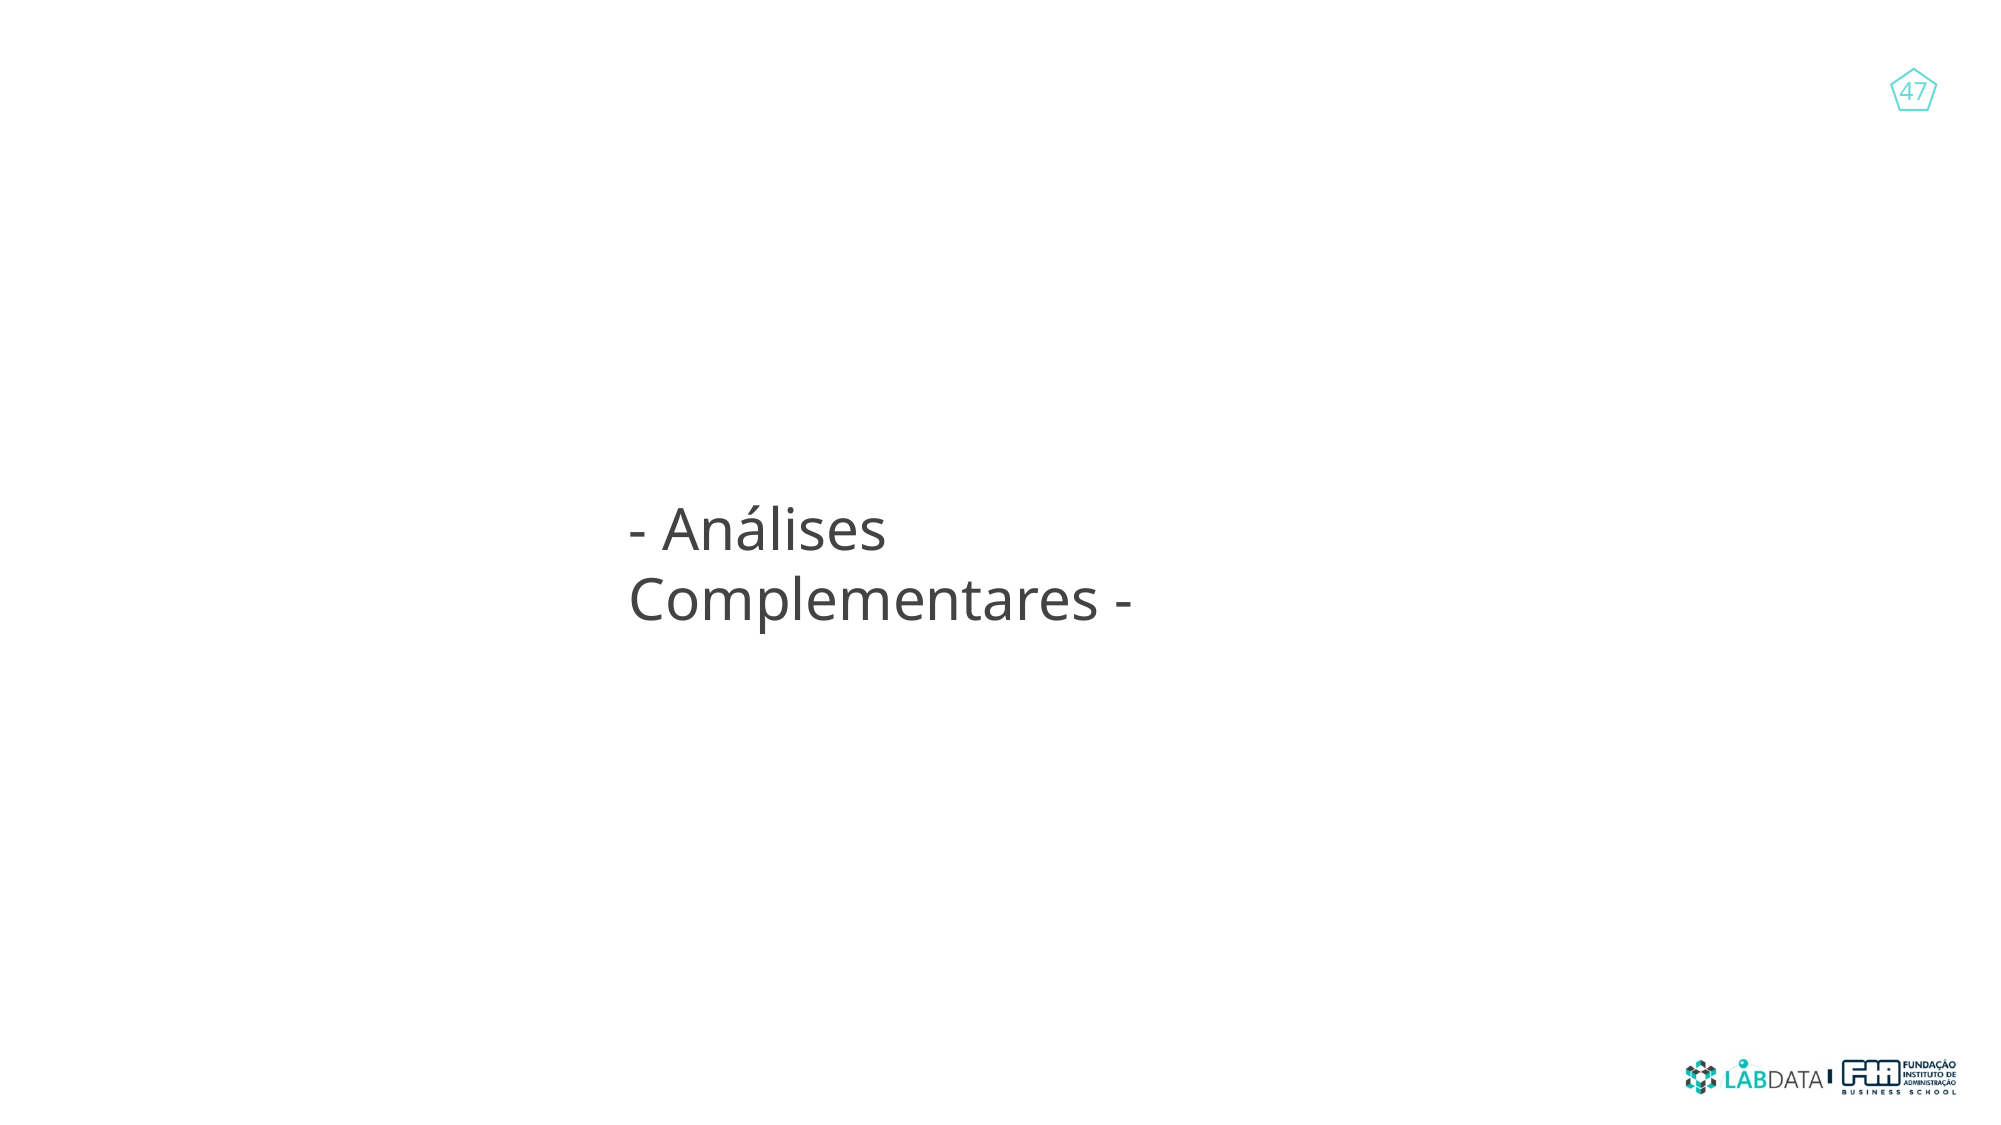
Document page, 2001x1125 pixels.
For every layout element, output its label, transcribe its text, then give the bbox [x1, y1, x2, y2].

text_box 47 [1873, 62, 1943, 123]
picture [1682, 1048, 1962, 1102]
text_box [1890, 67, 1938, 112]
text_box - Análises Complementares - [613, 503, 1387, 621]
